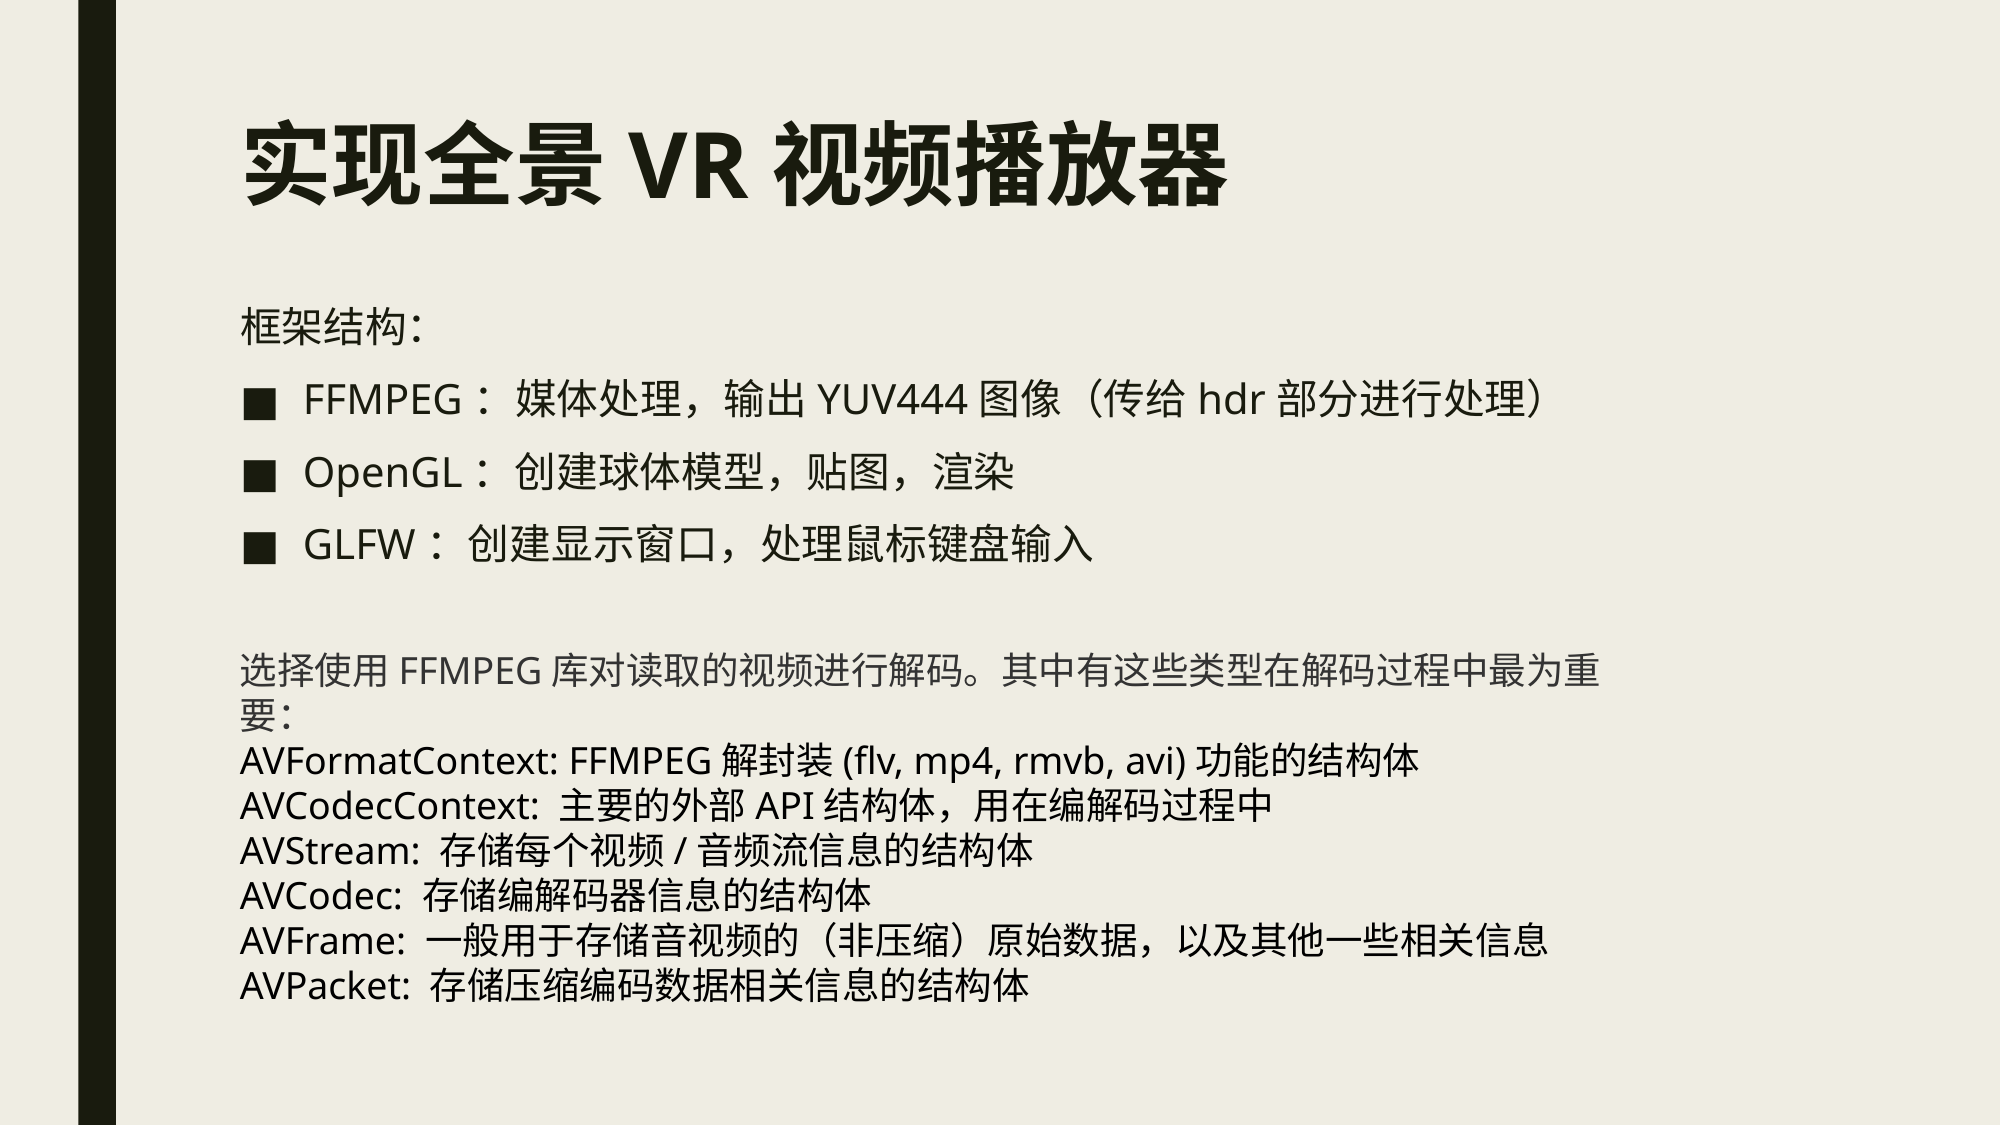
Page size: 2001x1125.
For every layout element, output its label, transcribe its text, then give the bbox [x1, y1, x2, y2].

title 实现全景VR视频播放器 [225, 112, 1800, 297]
list 框架结构： FFMPEG：媒体处理，输出YUV444图像（传给hdr部分进行处理） OpenGL：创建球体模型，贴图，渲染 GLFW：创建显示窗口，处理鼠标键盘输入 [225, 297, 1800, 886]
text_box 选择使用FFMPEG库对读取的视频进行解码。其中有这些类型在解码过程中最为重要： AVFormatContext: FFMPEG解封装(flv, mp4, rmvb, avi)功能的结构体 AVCodecContext: 主要的外部API结构体，用在编解码过程中 AVStream: 存储每个视频/音频流信息的结构体 AVCodec: 存储编解码器信息的结构体 AVFrame: 一般用于存储音视频的（非压缩）原始数据，以及其他一些相关信息 AVPacket: 存储压缩编码数据相关信息的结构体 [225, 639, 1623, 1015]
